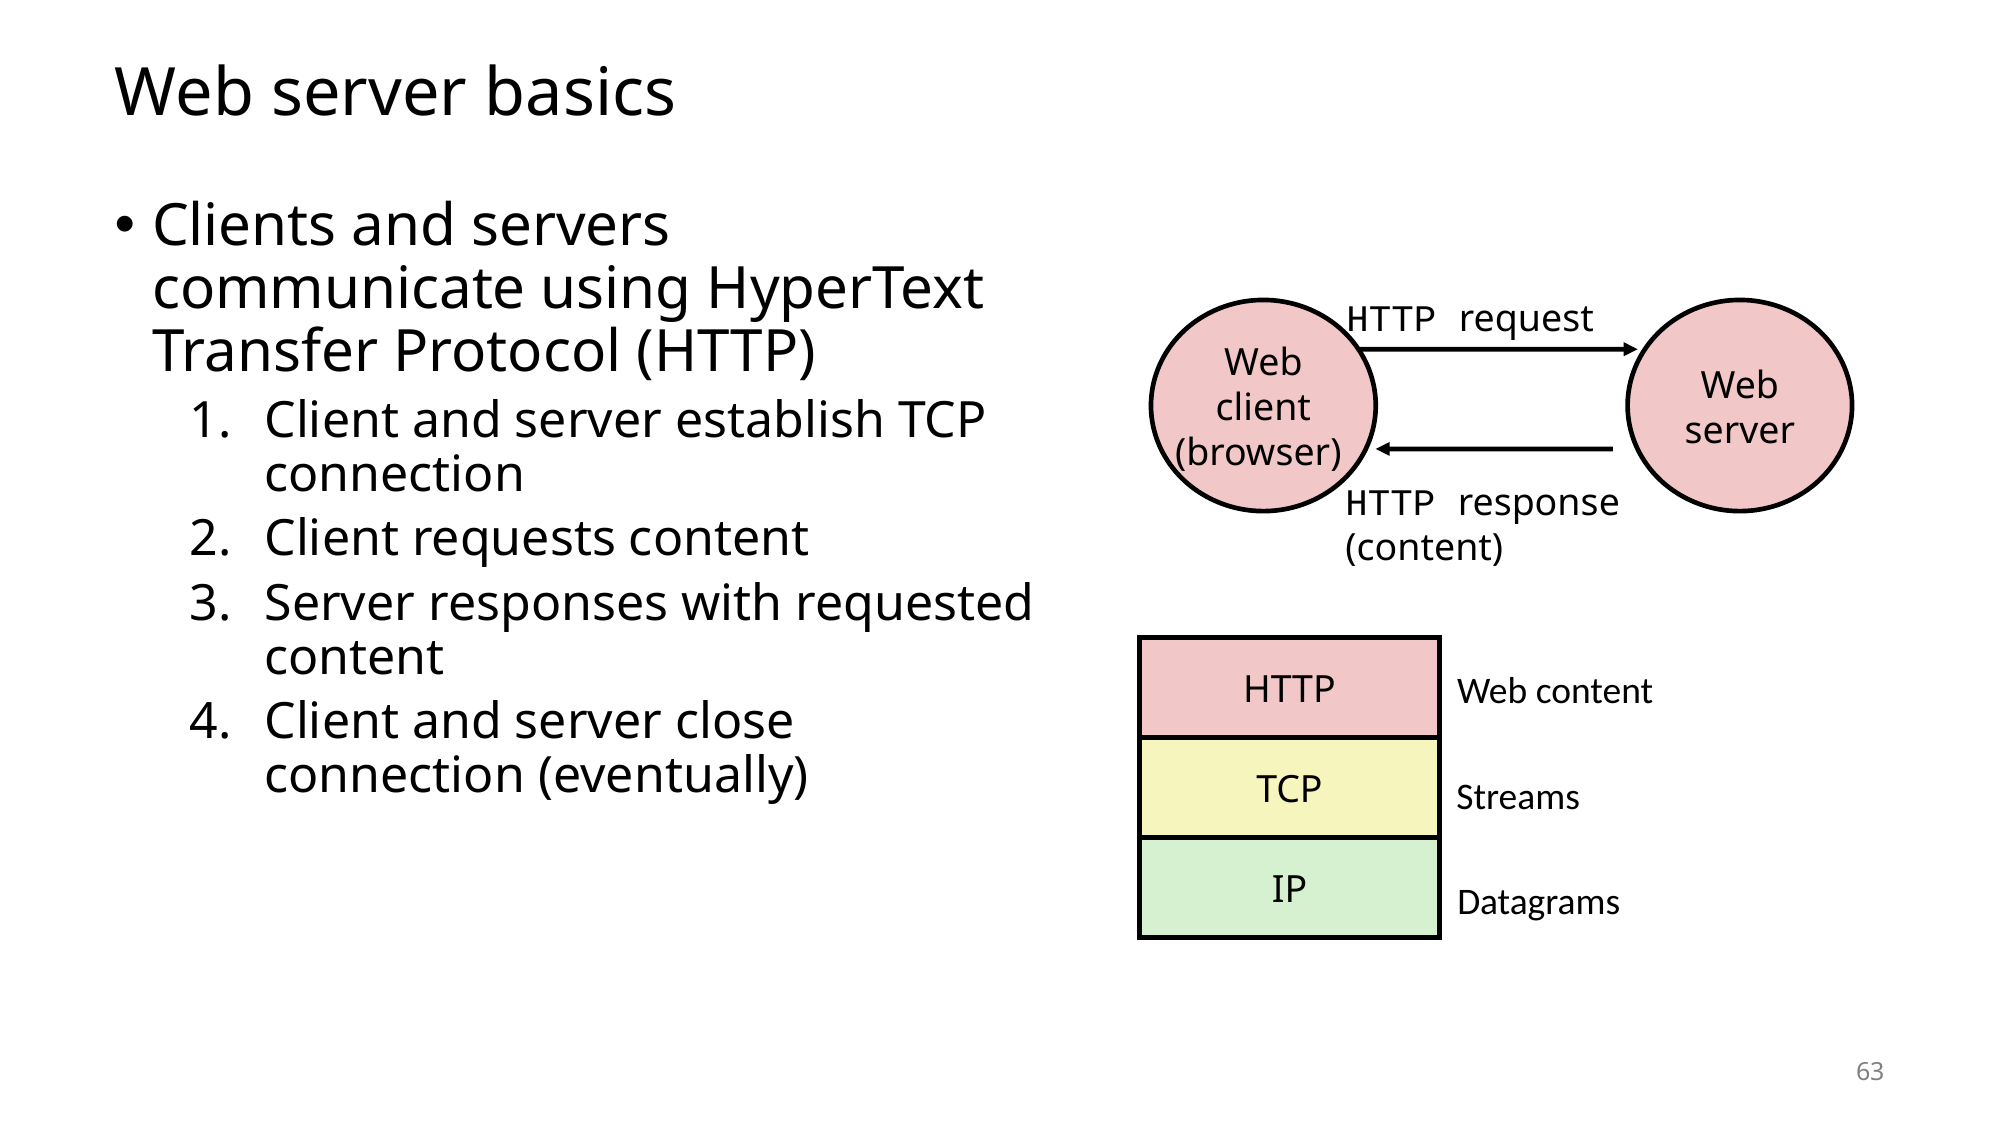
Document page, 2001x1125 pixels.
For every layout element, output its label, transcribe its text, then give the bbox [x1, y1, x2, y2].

slide_number 63 [1749, 1042, 1900, 1103]
text_box Web content [1442, 659, 1669, 719]
text_box HTTP response (content) [1330, 469, 1636, 575]
text_box Web server [1627, 299, 1853, 512]
text_box IP [1139, 838, 1440, 938]
text_box Streams [1441, 764, 1596, 825]
text_box [1359, 343, 1638, 356]
text_box HTTP [1139, 637, 1440, 738]
text_box Datagrams [1442, 869, 1636, 930]
text_box [1375, 442, 1613, 456]
list Clients and servers communicate using HyperText Transfer Protocol (HTTP) Client and server establish TCP connection Client requests content Server responses with requested content Client and server close connection (eventually) [99, 187, 1073, 1013]
text_box Web client (browser) [1150, 299, 1376, 512]
title Web server basics [99, 37, 1900, 150]
text_box HTTP request [1331, 286, 1609, 347]
text_box TCP [1139, 738, 1440, 838]
